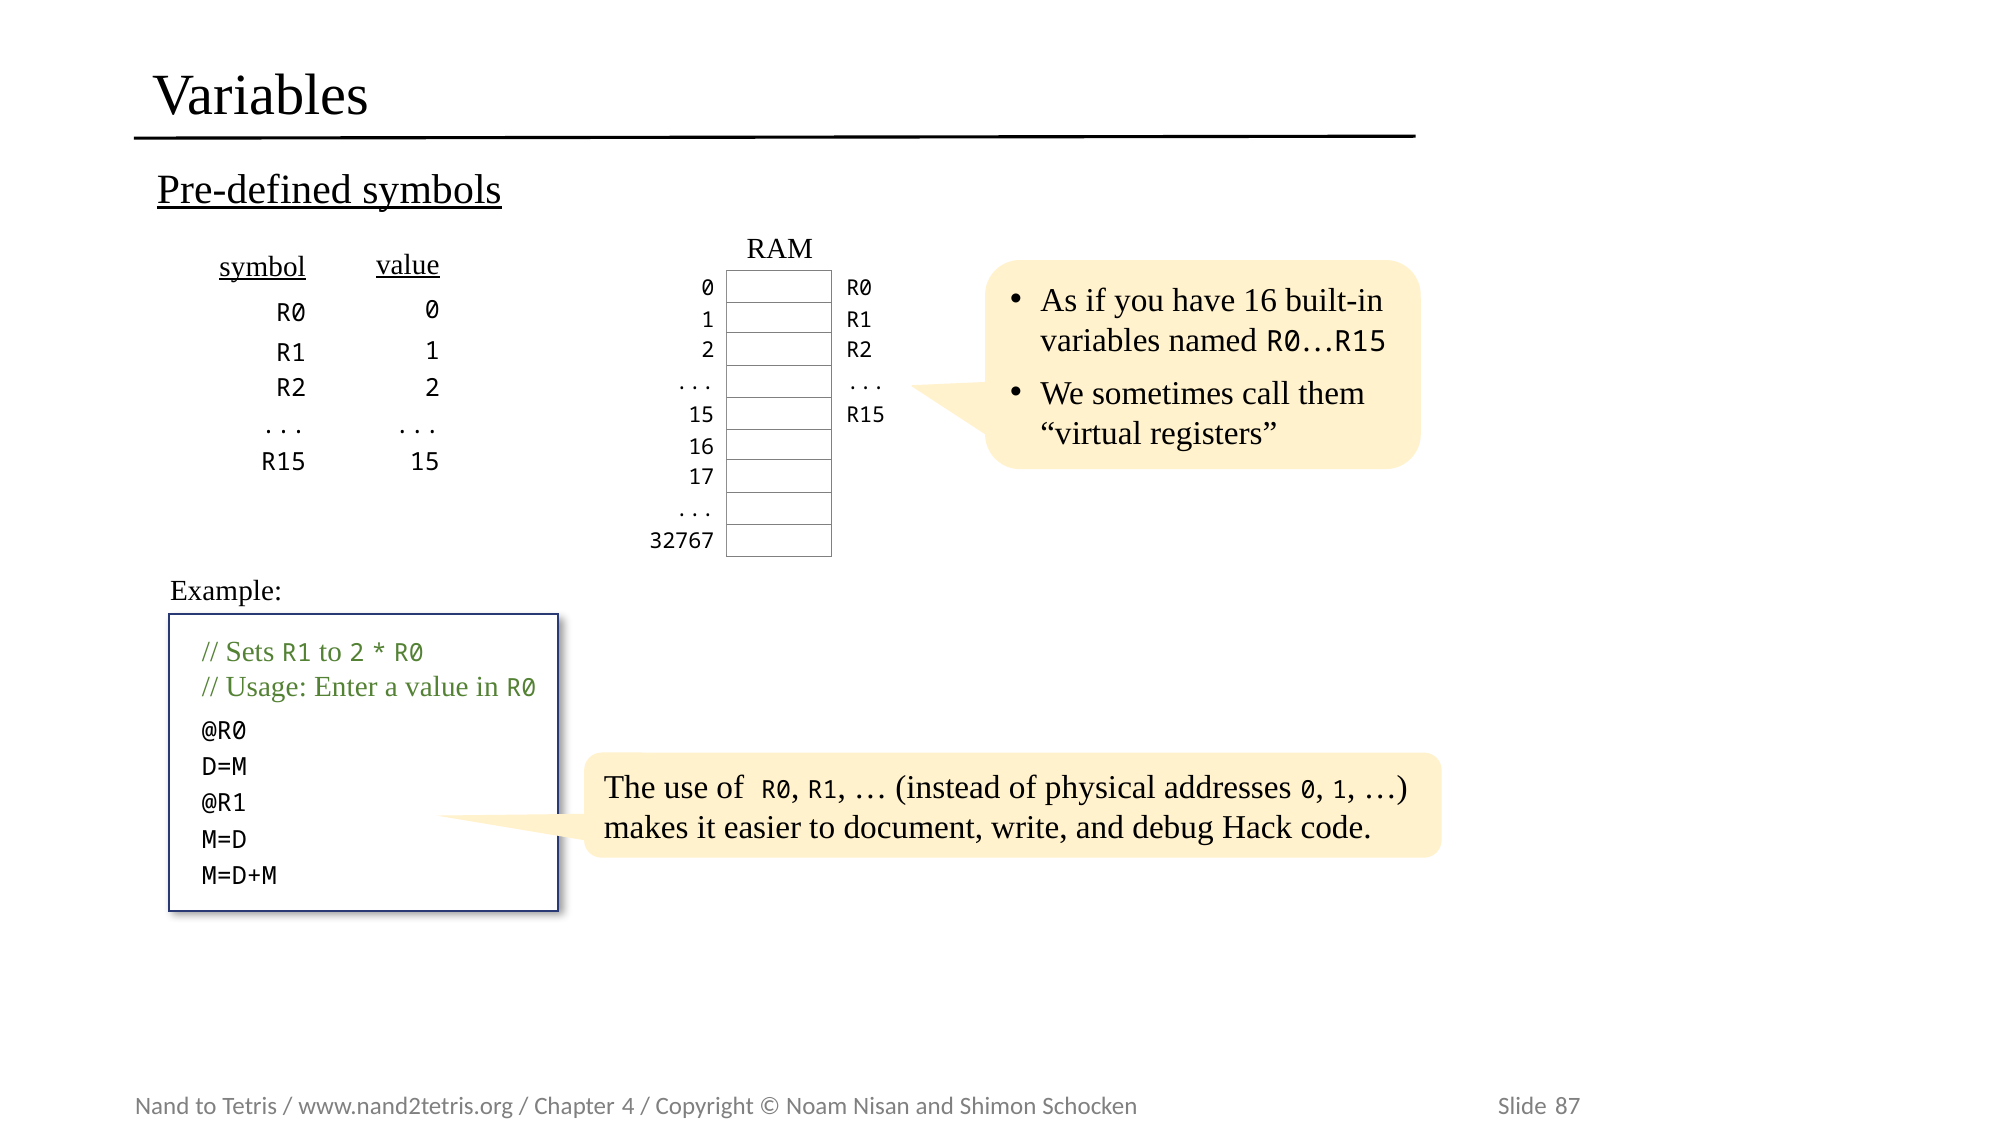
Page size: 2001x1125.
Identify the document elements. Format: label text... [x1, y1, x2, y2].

table_header value [324, 247, 463, 290]
table_cell 1 [324, 333, 463, 371]
table_cell R15 [120, 445, 324, 482]
text_box Pre-defined symbols [142, 154, 731, 220]
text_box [614, 221, 1421, 557]
table_cell R2 [120, 371, 324, 408]
table_cell ... [324, 408, 463, 445]
text_box The use of R0, R1, … (instead of physical addresses 0, 1, …) makes it easier to document, write, and debug Hack code. [559, 751, 1443, 859]
table_cell R1 [120, 333, 324, 371]
table_cell 0 [324, 290, 463, 333]
table_cell 2 [324, 371, 463, 408]
title Variables [137, 48, 1417, 144]
table_cell R0 [120, 290, 324, 333]
table_cell 15 [324, 445, 463, 482]
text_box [155, 563, 559, 911]
table_cell ... [120, 408, 324, 445]
table_header symbol [120, 247, 324, 290]
